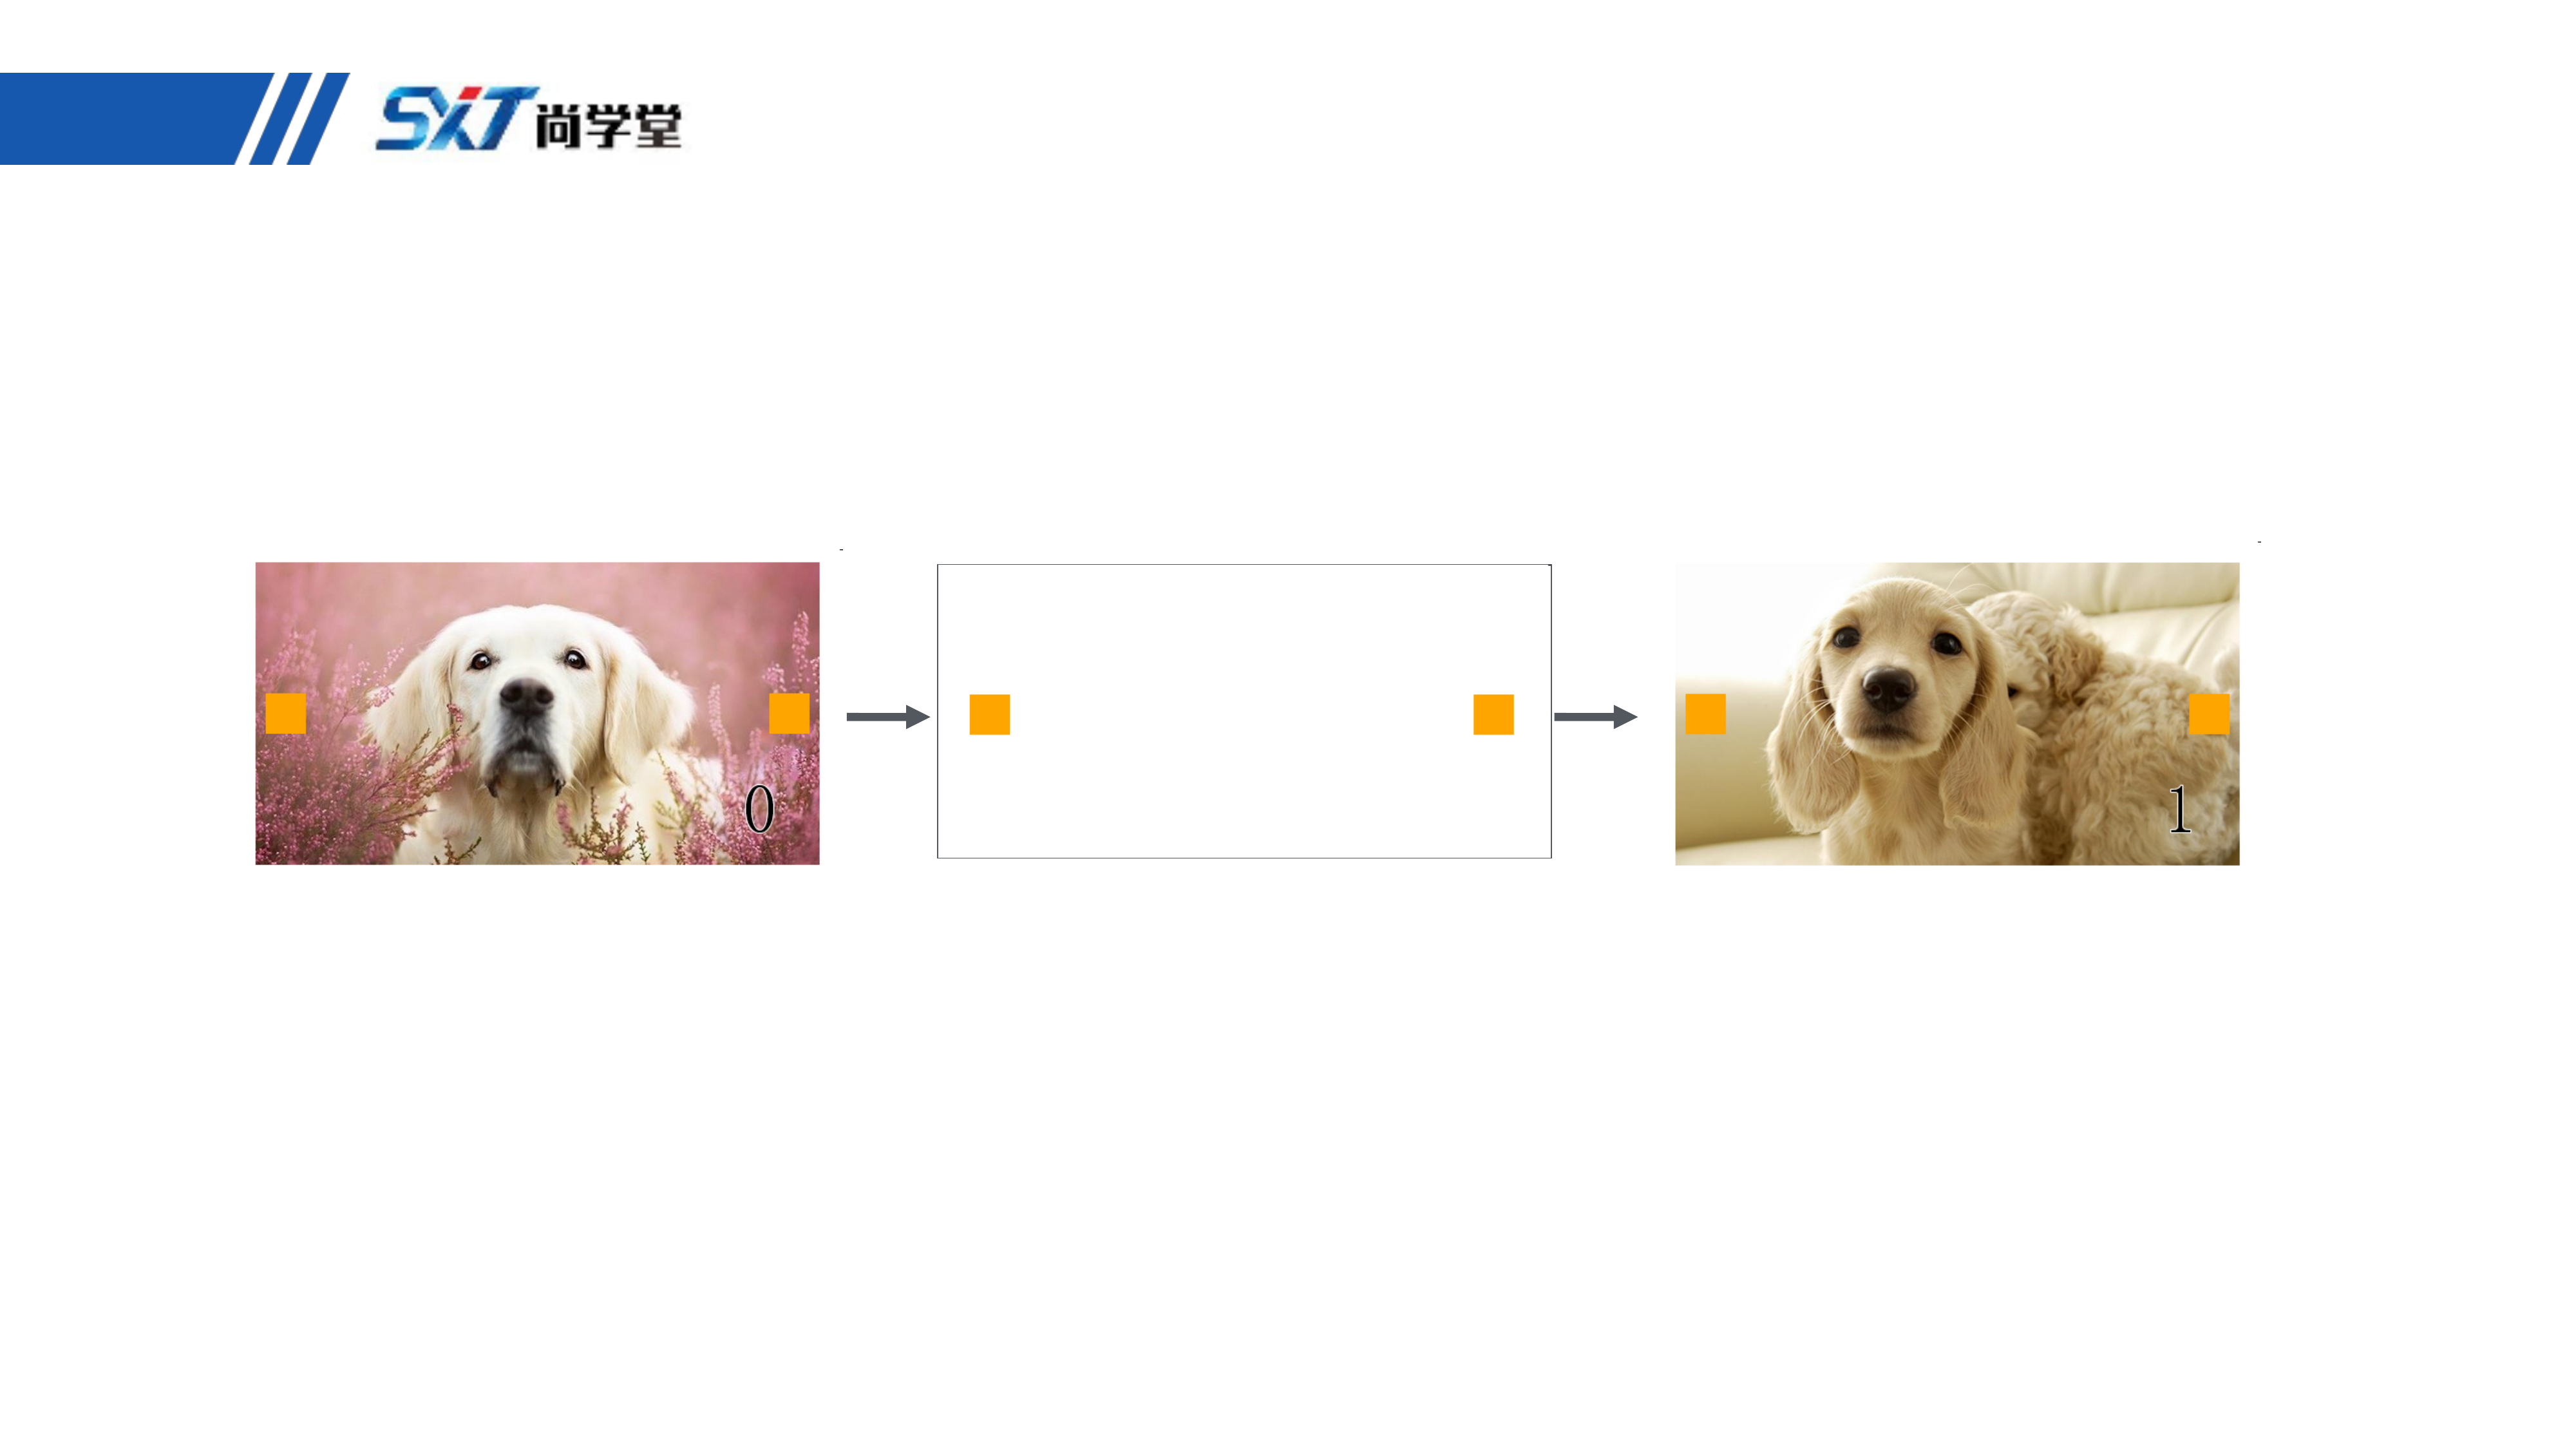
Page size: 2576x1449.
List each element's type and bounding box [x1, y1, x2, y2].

picture [238, 549, 844, 884]
picture [0, 73, 350, 165]
text_box [848, 713, 931, 721]
text_box [1557, 713, 1638, 721]
picture [938, 564, 1551, 858]
picture [359, 17, 699, 242]
picture [1653, 542, 2261, 885]
